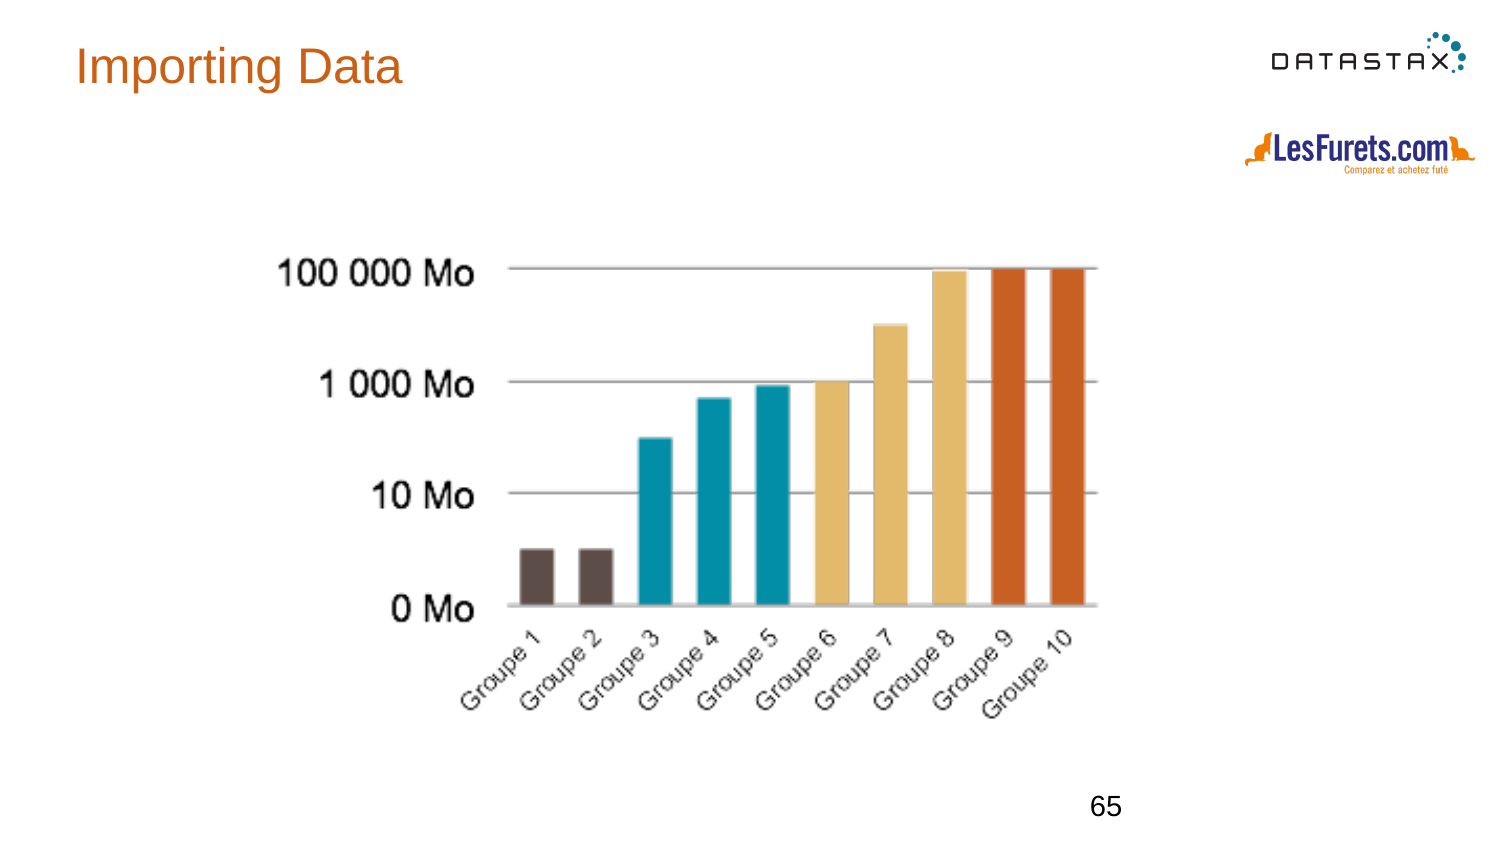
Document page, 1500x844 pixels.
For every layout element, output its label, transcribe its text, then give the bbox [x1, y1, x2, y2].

picture [1244, 132, 1475, 175]
picture [1272, 32, 1466, 73]
title Importing Data [75, 33, 1236, 116]
slide_number ‹#› [1074, 782, 1425, 827]
picture [229, 205, 1126, 742]
